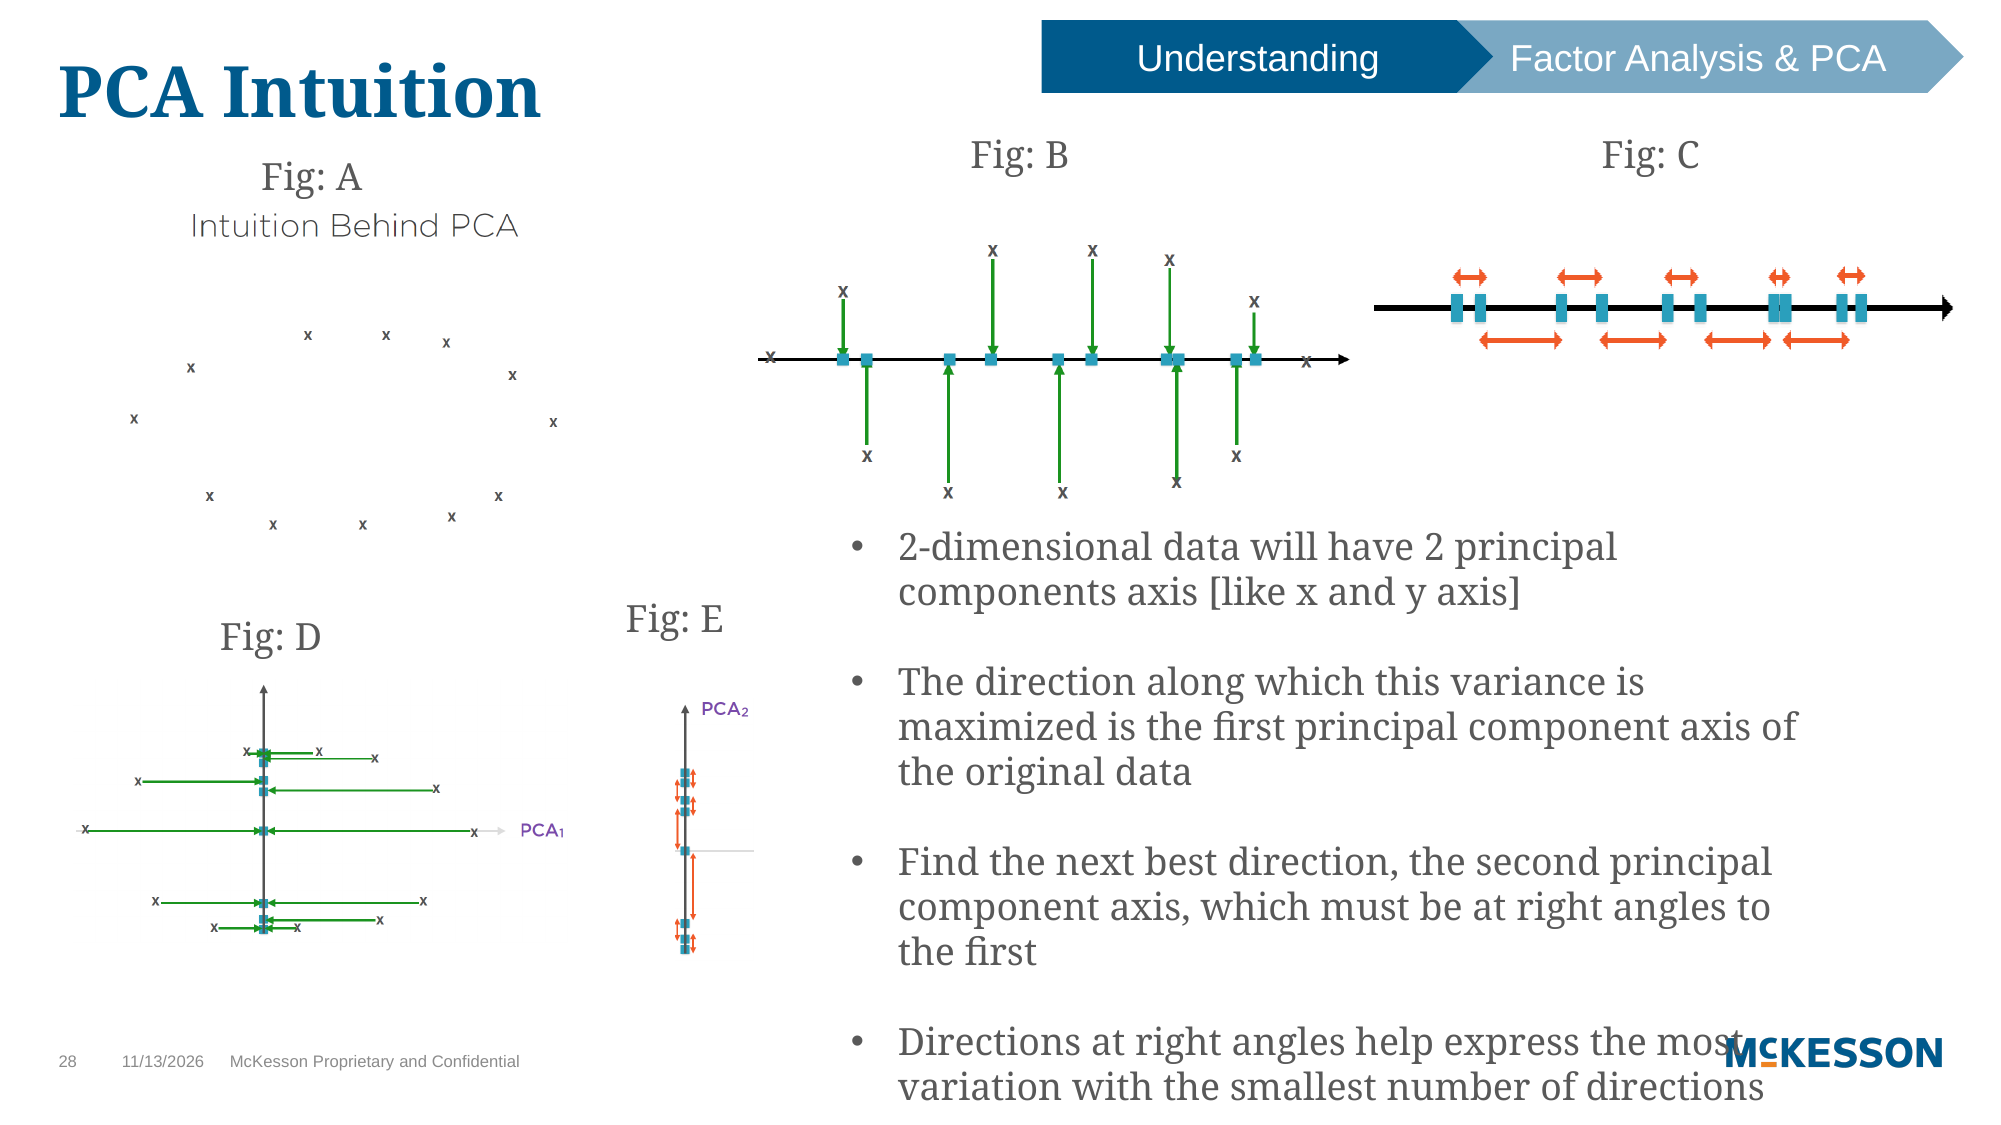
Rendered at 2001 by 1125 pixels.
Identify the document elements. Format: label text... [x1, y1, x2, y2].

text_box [1041, 19, 1964, 93]
title PCA Intuition [58, 56, 1943, 117]
text_box 2-dimensional data will have 2 principal components axis [like x and y axis] The direction along which this variance is maximized is the first principal component axis of the original data Find the next best direction, the second principal component axis, which must be at right angles to the first Directions at right angles help express the most variation with the smallest number of directions [850, 523, 1832, 1125]
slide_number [121, 1040, 225, 1071]
text_box Fig: C [1601, 131, 1719, 177]
picture [73, 679, 568, 943]
text_box Fig: A [260, 153, 378, 199]
text_box Fig: D [220, 612, 337, 658]
slide_number 28 [58, 1040, 117, 1071]
text_box Fig: B [970, 131, 1088, 177]
footer McKesson Proprietary and Confidential [229, 1040, 850, 1071]
picture [675, 698, 754, 961]
picture [1832, 1034, 1949, 1071]
text_box Fig: E [625, 594, 743, 640]
picture [742, 223, 1964, 519]
picture [106, 199, 568, 543]
